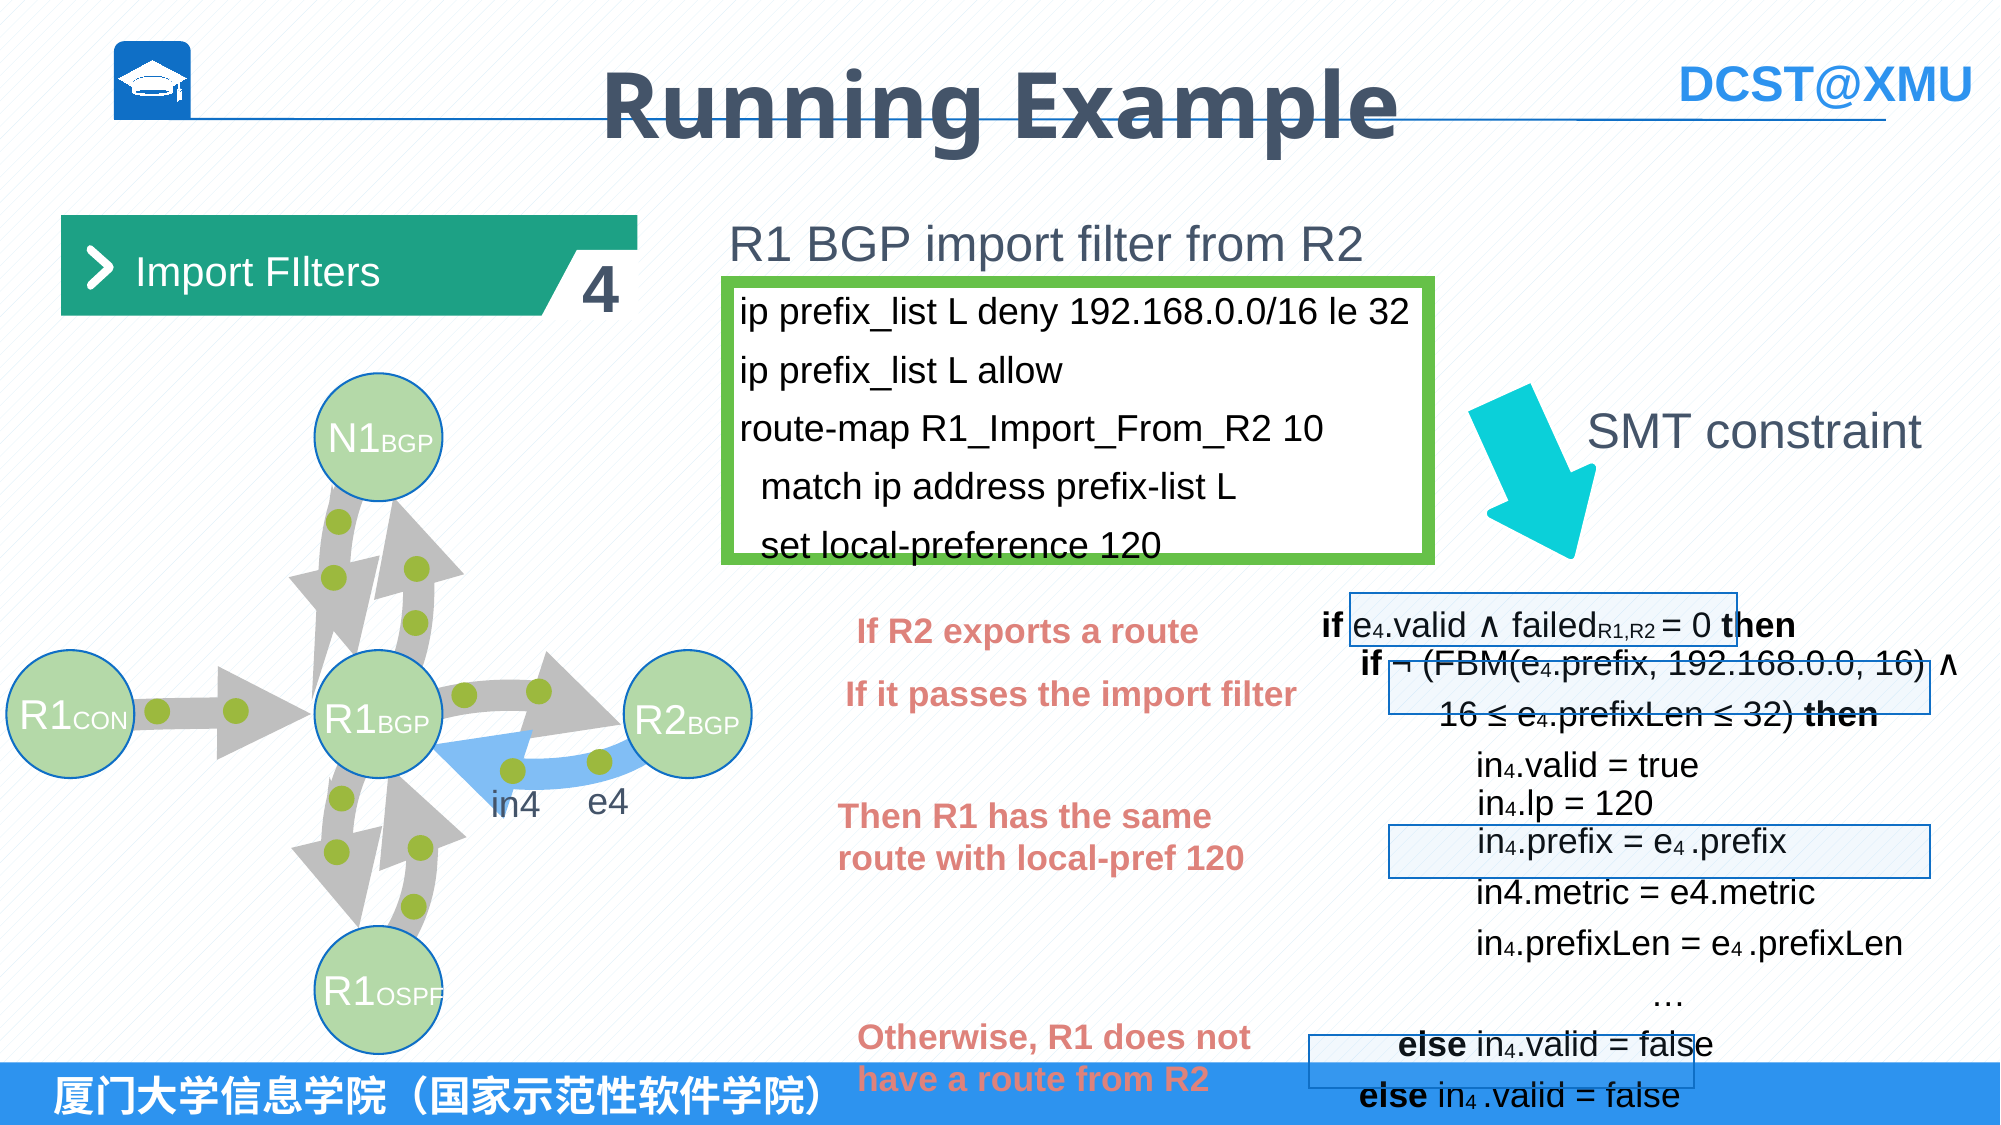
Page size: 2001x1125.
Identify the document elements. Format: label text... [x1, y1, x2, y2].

text_box If R2 exports a route [852, 600, 1204, 658]
text_box [1389, 661, 1930, 715]
text_box [61, 215, 638, 316]
text_box Import FIlters [126, 231, 571, 312]
text_box If it passes the import filter [841, 663, 1302, 721]
text_box [1388, 824, 1930, 878]
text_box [6, 373, 752, 1054]
text_box SMT constraint [1582, 391, 1927, 466]
text_box 4 [575, 238, 624, 320]
text_box Then R1 has the same route with local-pref 120 [833, 785, 1250, 886]
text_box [727, 270, 1429, 568]
text_box [1350, 593, 1738, 647]
text_box if e4.valid ∧ failedR1,R2 = 0 then if ¬ (FBM(e4.prefix, 192.168.0.0, 16) ∧ 16 ≤ e4.prefixLen ≤ 32) then in4.valid = true in4.lp = 120 in4.prefix = e4 .prefix in4.metric = e4.metric in4.prefixLen = e4 .prefixLen … else in4.valid = false else in4 .valid = false [1317, 599, 2000, 1125]
text_box [539, 249, 639, 321]
text_box [1309, 1034, 1694, 1088]
text_box Otherwise, R1 does not have a route from R2 [853, 1006, 1265, 1107]
text_box R1 BGP import filter from R2 [724, 203, 1369, 279]
text_box Running Example [595, 39, 1405, 165]
text_box [86, 245, 114, 290]
text_box [1465, 381, 1598, 561]
